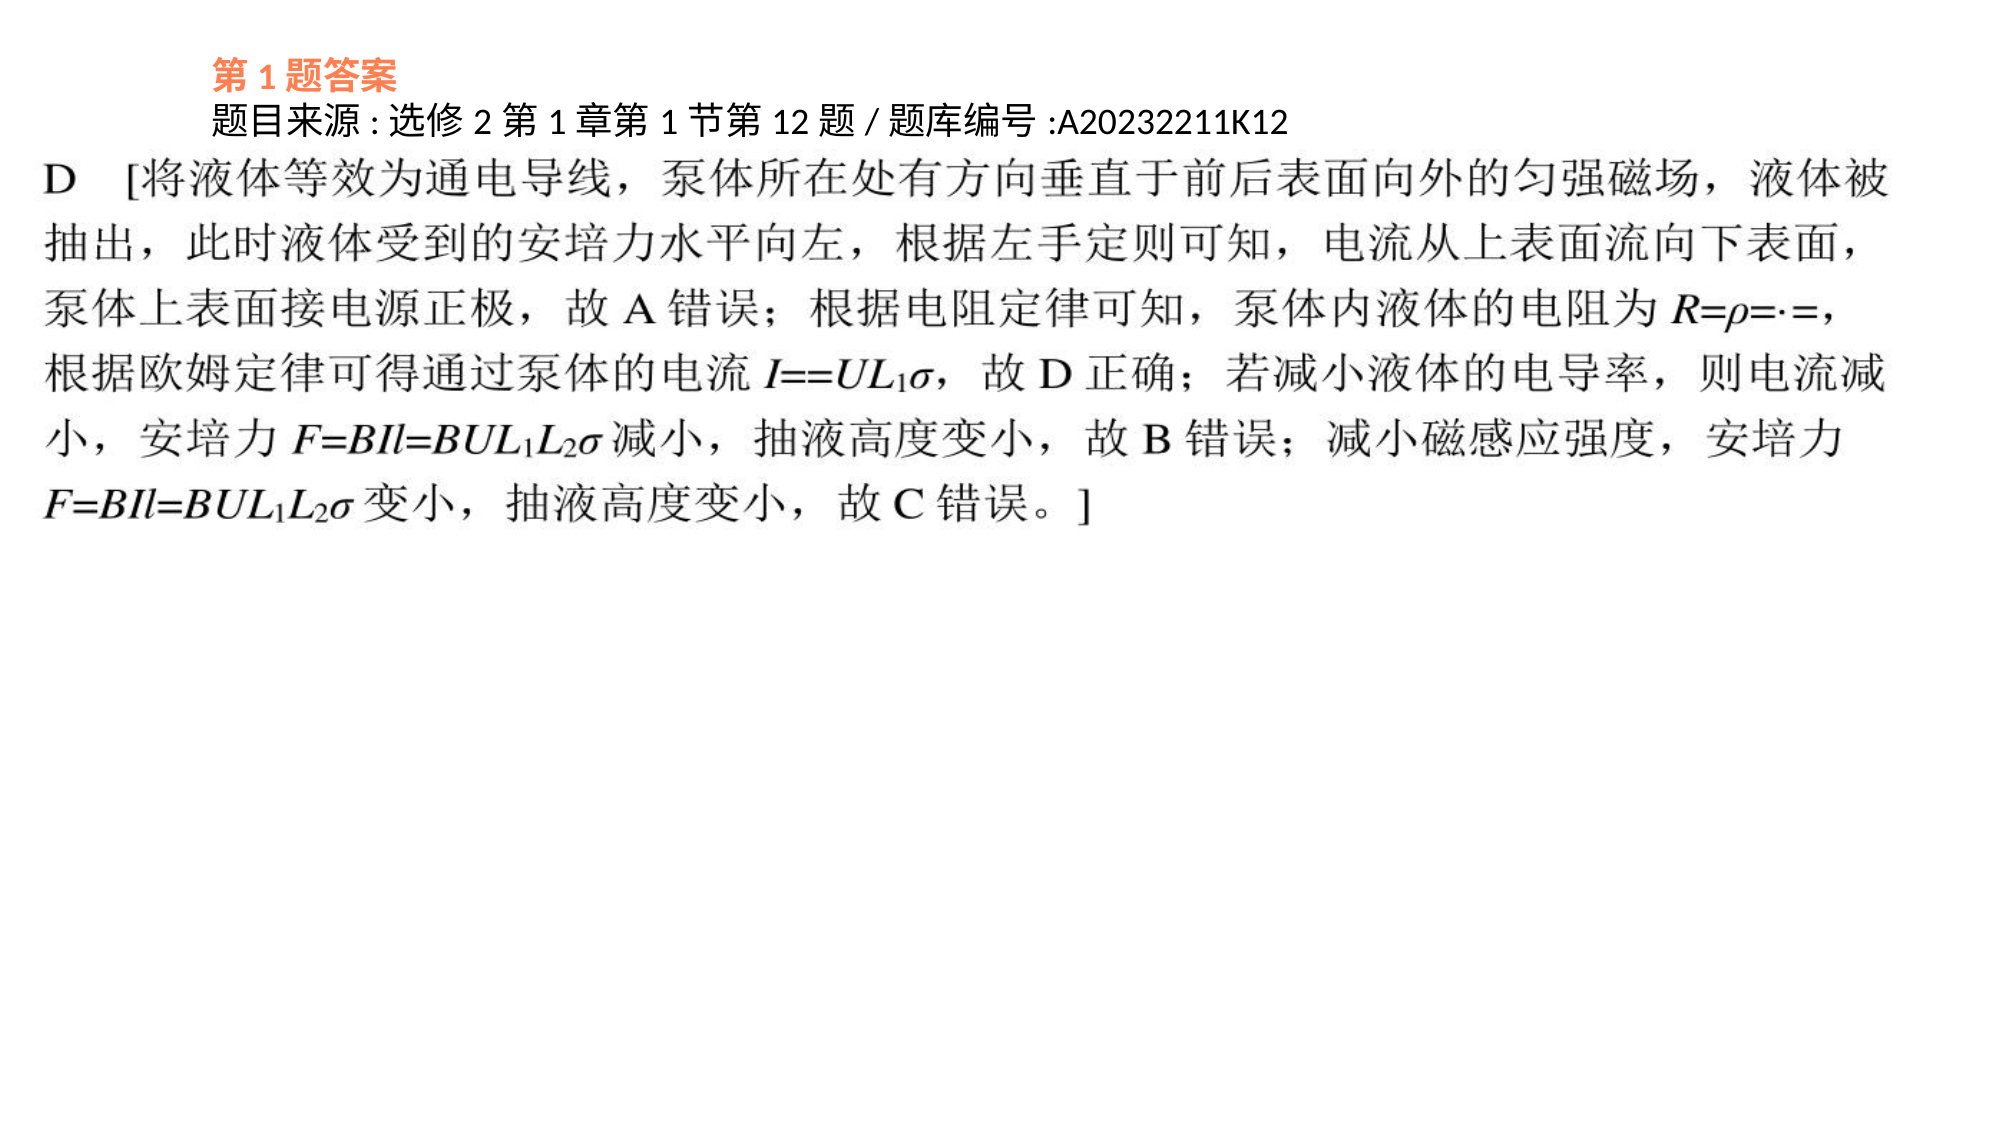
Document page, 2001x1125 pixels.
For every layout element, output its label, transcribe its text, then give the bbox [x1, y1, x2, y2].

text_box 第1题答案 题目来源:选修2第1章第1节第12题/题库编号:A20232211K12 [196, 0, 1304, 148]
picture [0, 149, 1949, 1125]
